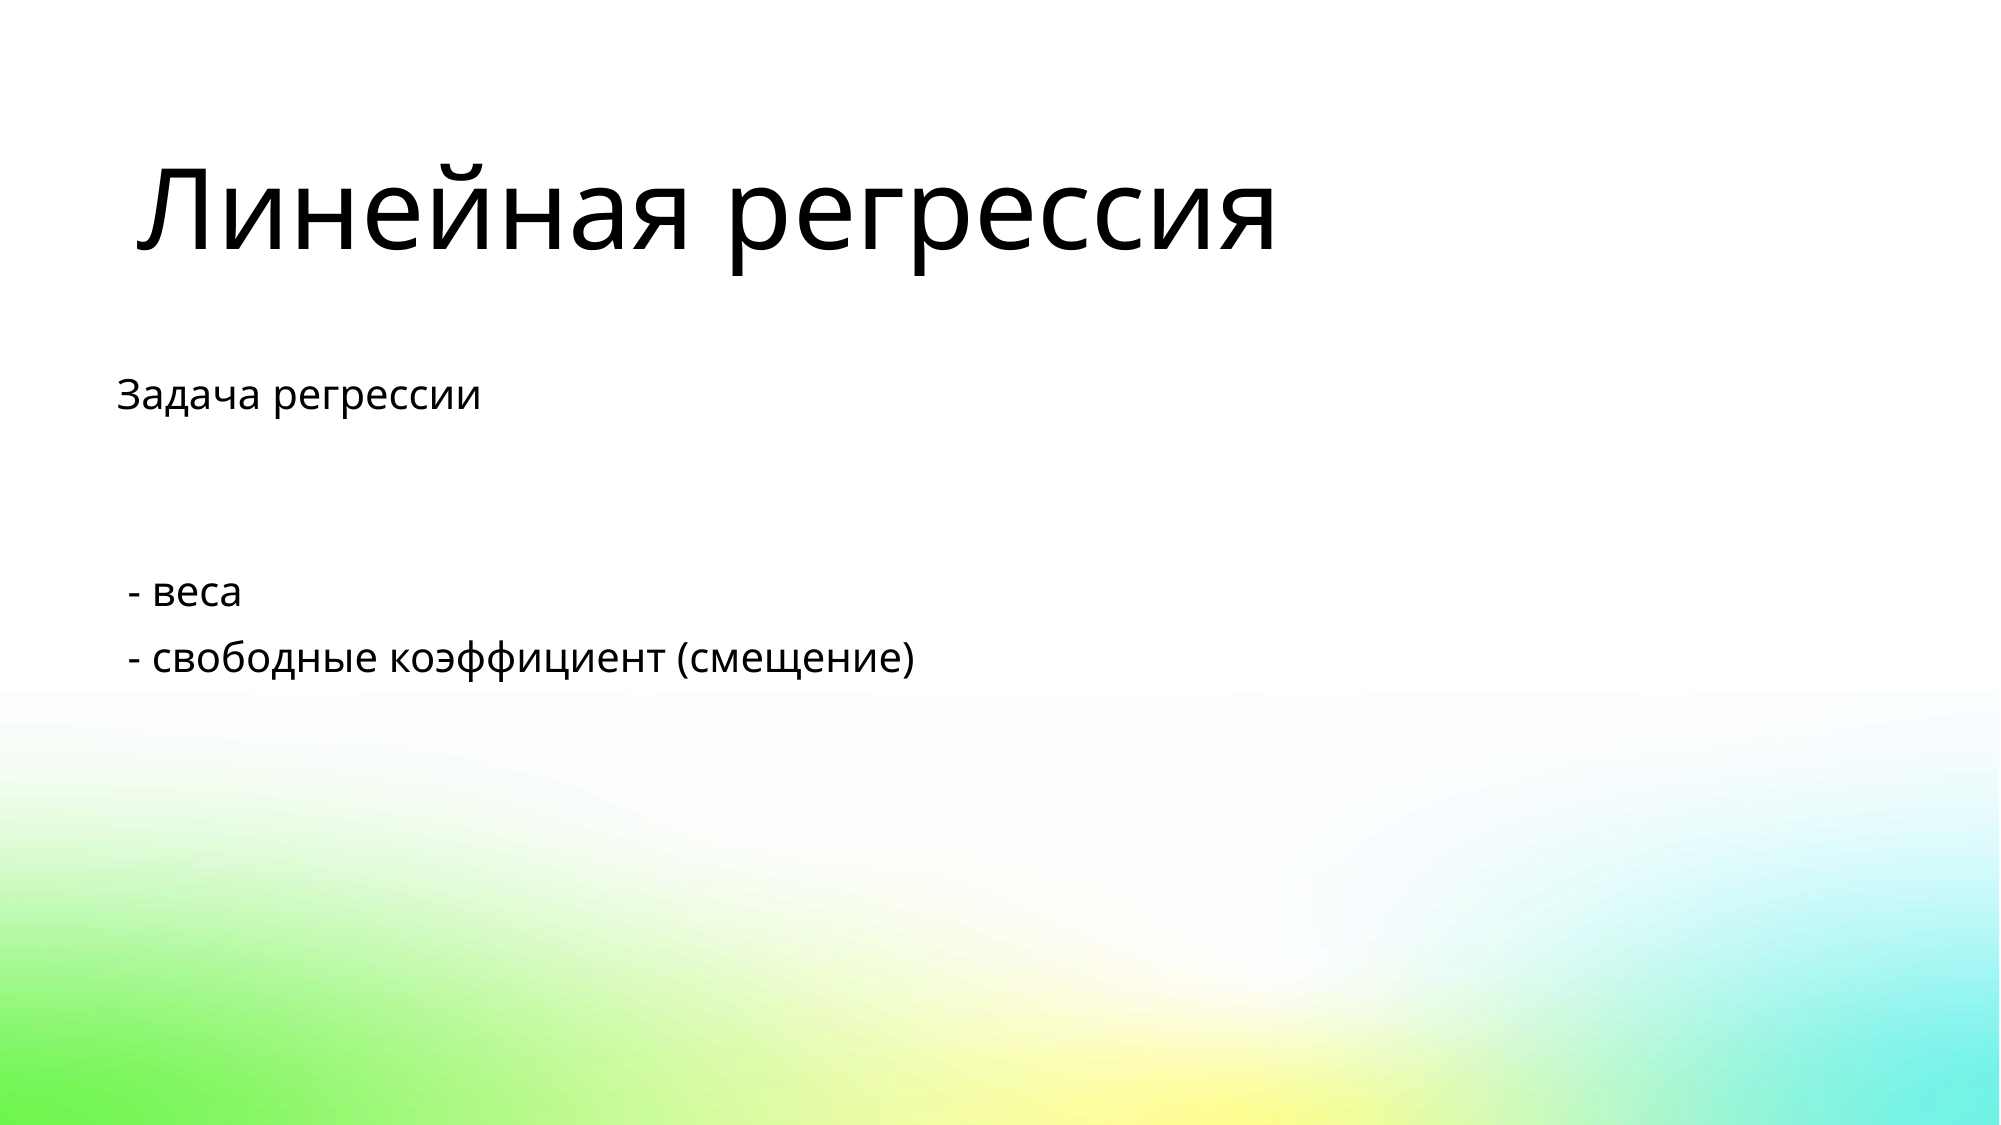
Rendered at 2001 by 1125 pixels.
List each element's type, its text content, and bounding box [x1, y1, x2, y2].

text_box Линейная регрессия [137, 137, 1827, 303]
picture [0, 693, 2000, 1125]
